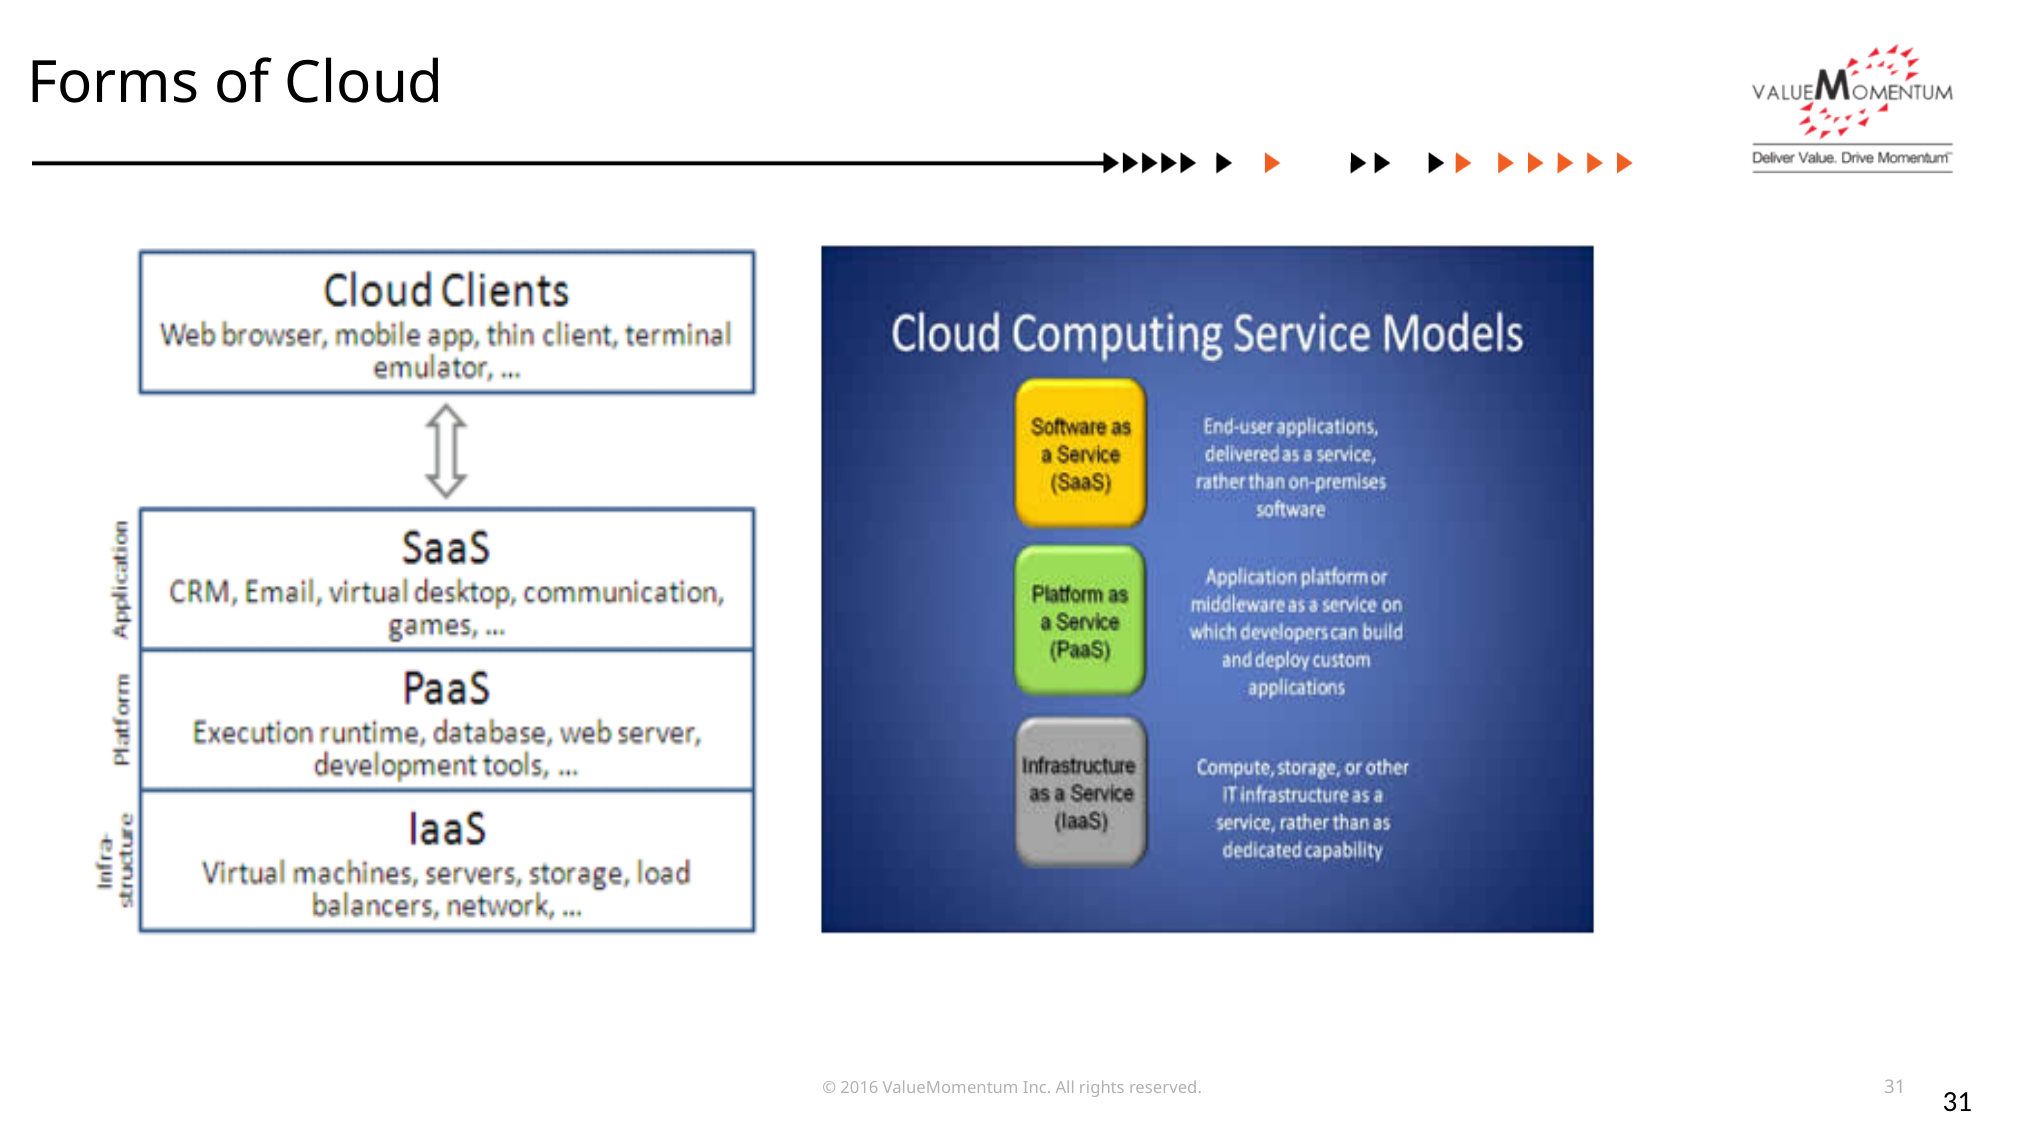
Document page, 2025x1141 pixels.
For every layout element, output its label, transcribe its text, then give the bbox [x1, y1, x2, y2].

footer © 2016 ValueMomentum Inc. All rights reserved. [691, 1056, 1334, 1118]
picture [93, 241, 762, 938]
slide_number 31 [1451, 1056, 1924, 1118]
picture [818, 241, 1598, 938]
text_box Forms of Cloud [12, 37, 1638, 122]
picture [32, 138, 1663, 184]
picture [1738, 34, 1968, 183]
